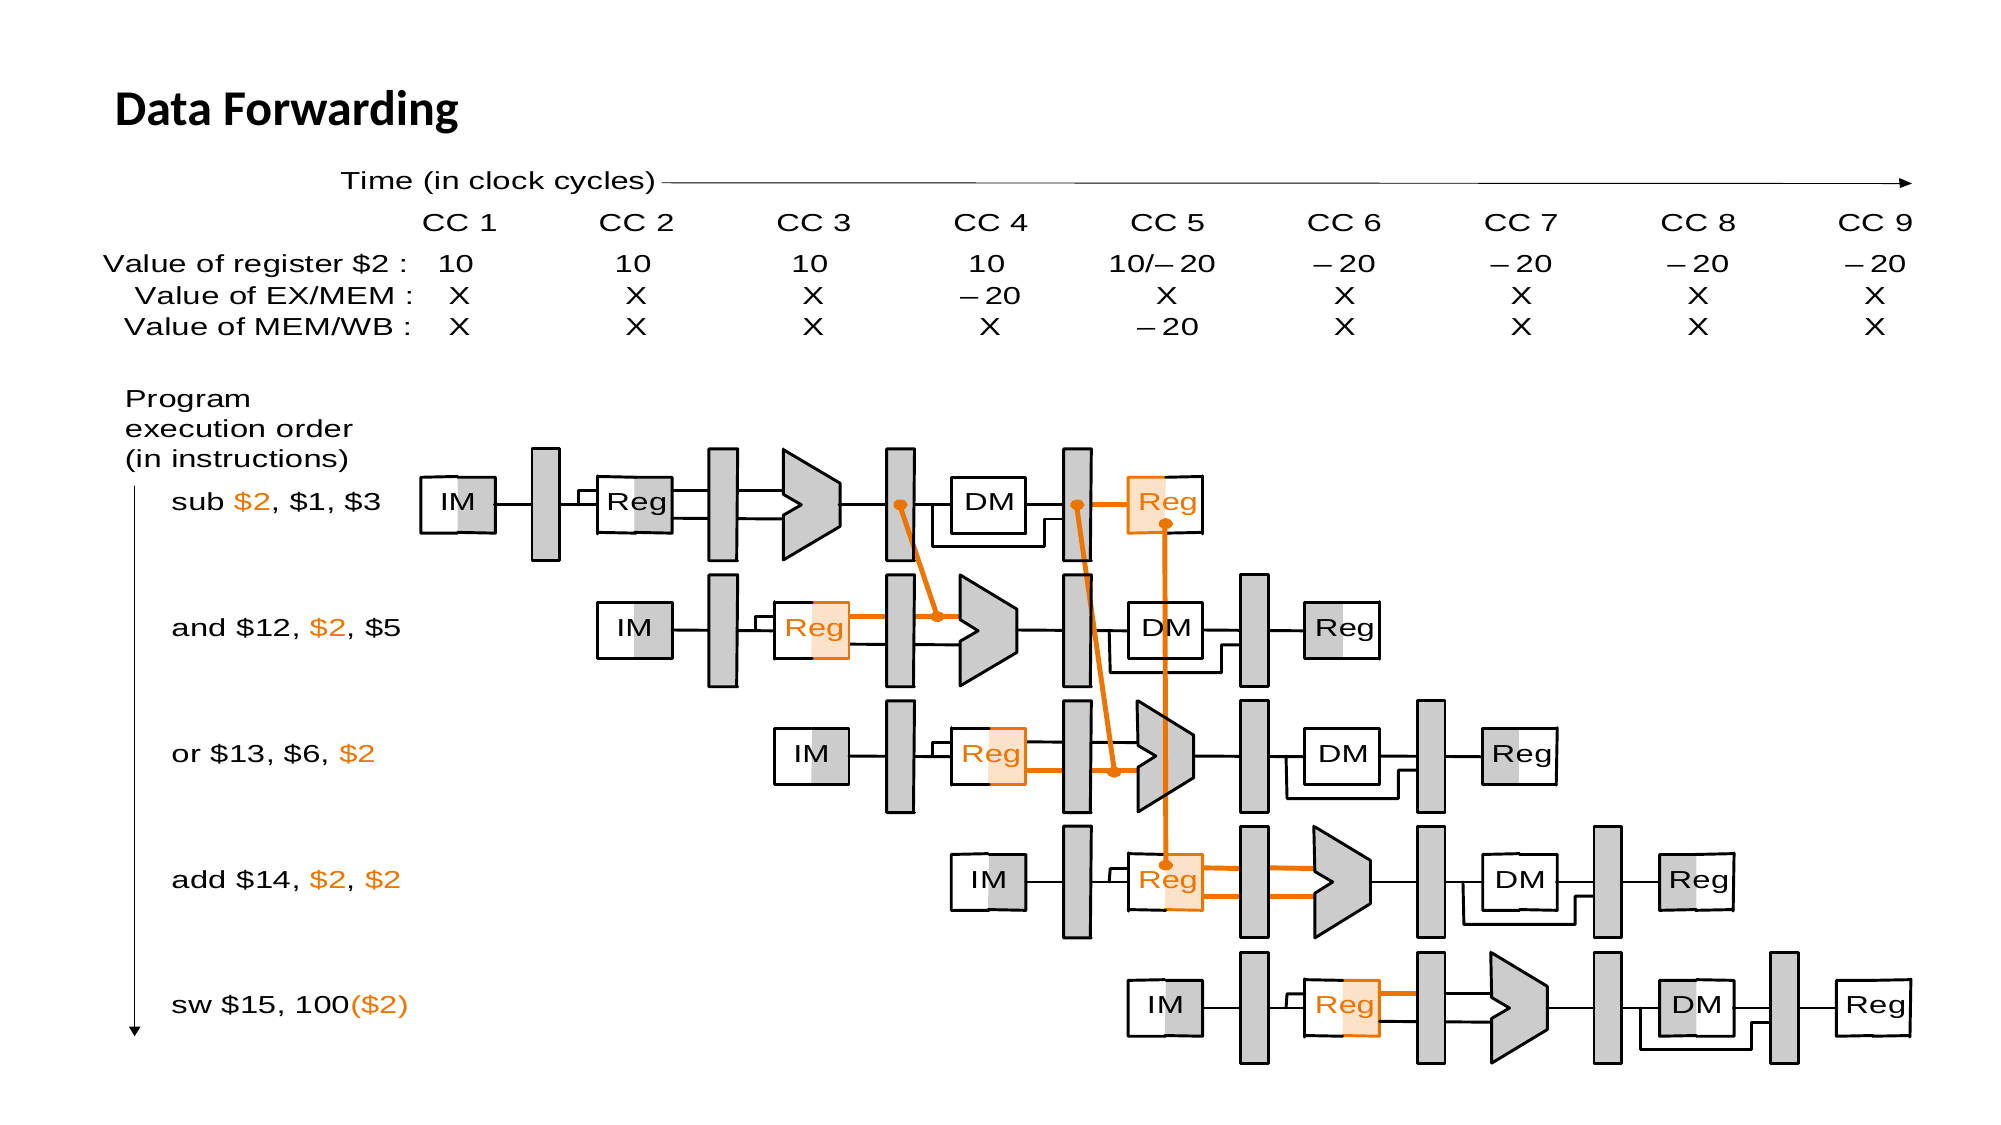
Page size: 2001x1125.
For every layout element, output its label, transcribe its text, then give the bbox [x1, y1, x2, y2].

picture [99, 164, 1913, 1070]
text_box Data Forwarding [99, 67, 792, 143]
